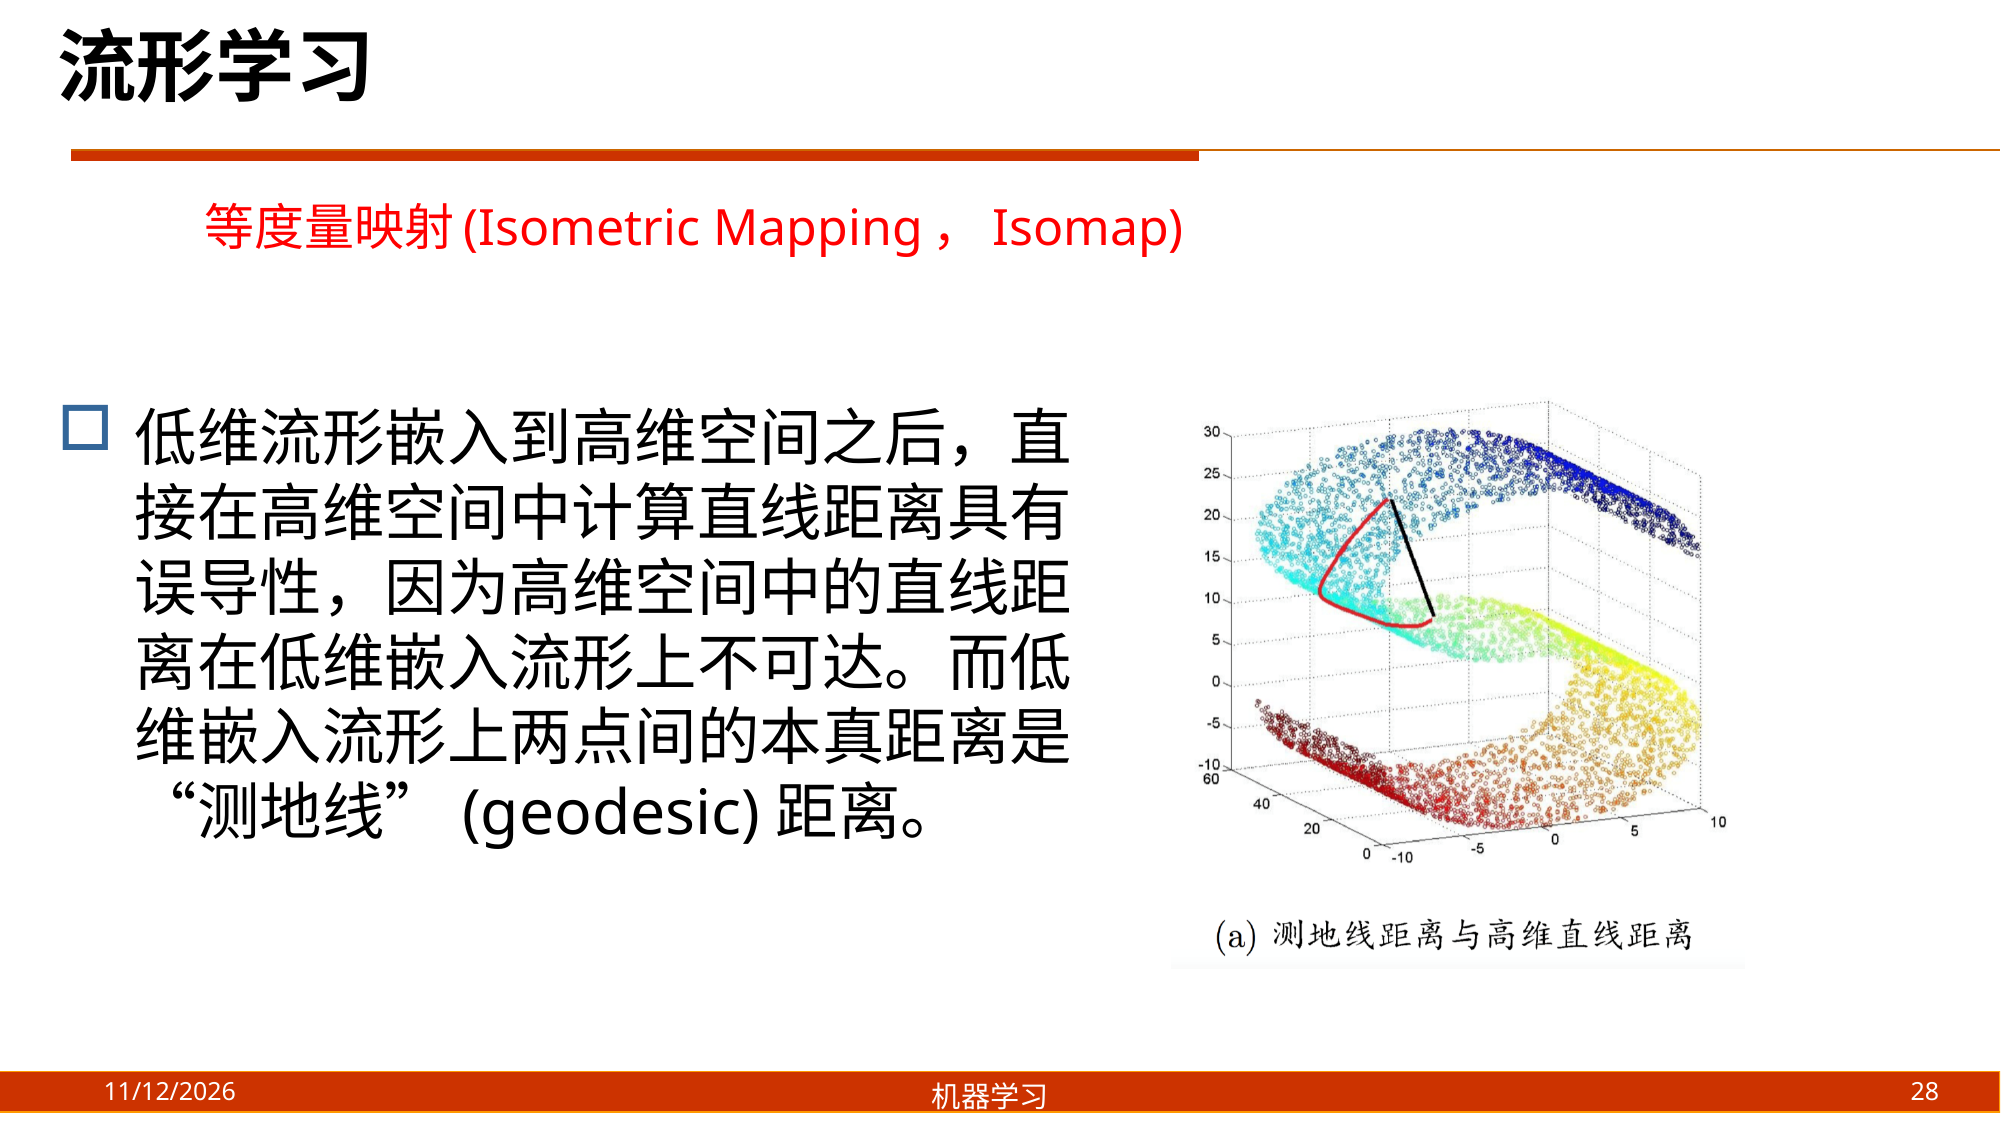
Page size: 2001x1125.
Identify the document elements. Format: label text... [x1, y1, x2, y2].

slide_number 28 [1505, 1074, 1940, 1113]
text_box 等度量映射(Isometric Mapping，Isomap) [189, 188, 1605, 264]
text_box 流形学习 [42, 8, 1223, 138]
text_box 低维流形嵌入到高维空间之后，直接在高维空间中计算直线距离具有误导性，因为高维空间中的直线距离在低维嵌入流形上不可达。而低维嵌入流形上两点间的本真距离是“测地线”(geodesic)距离。 [42, 312, 1125, 1026]
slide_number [103, 1074, 538, 1115]
picture [1171, 382, 1745, 969]
